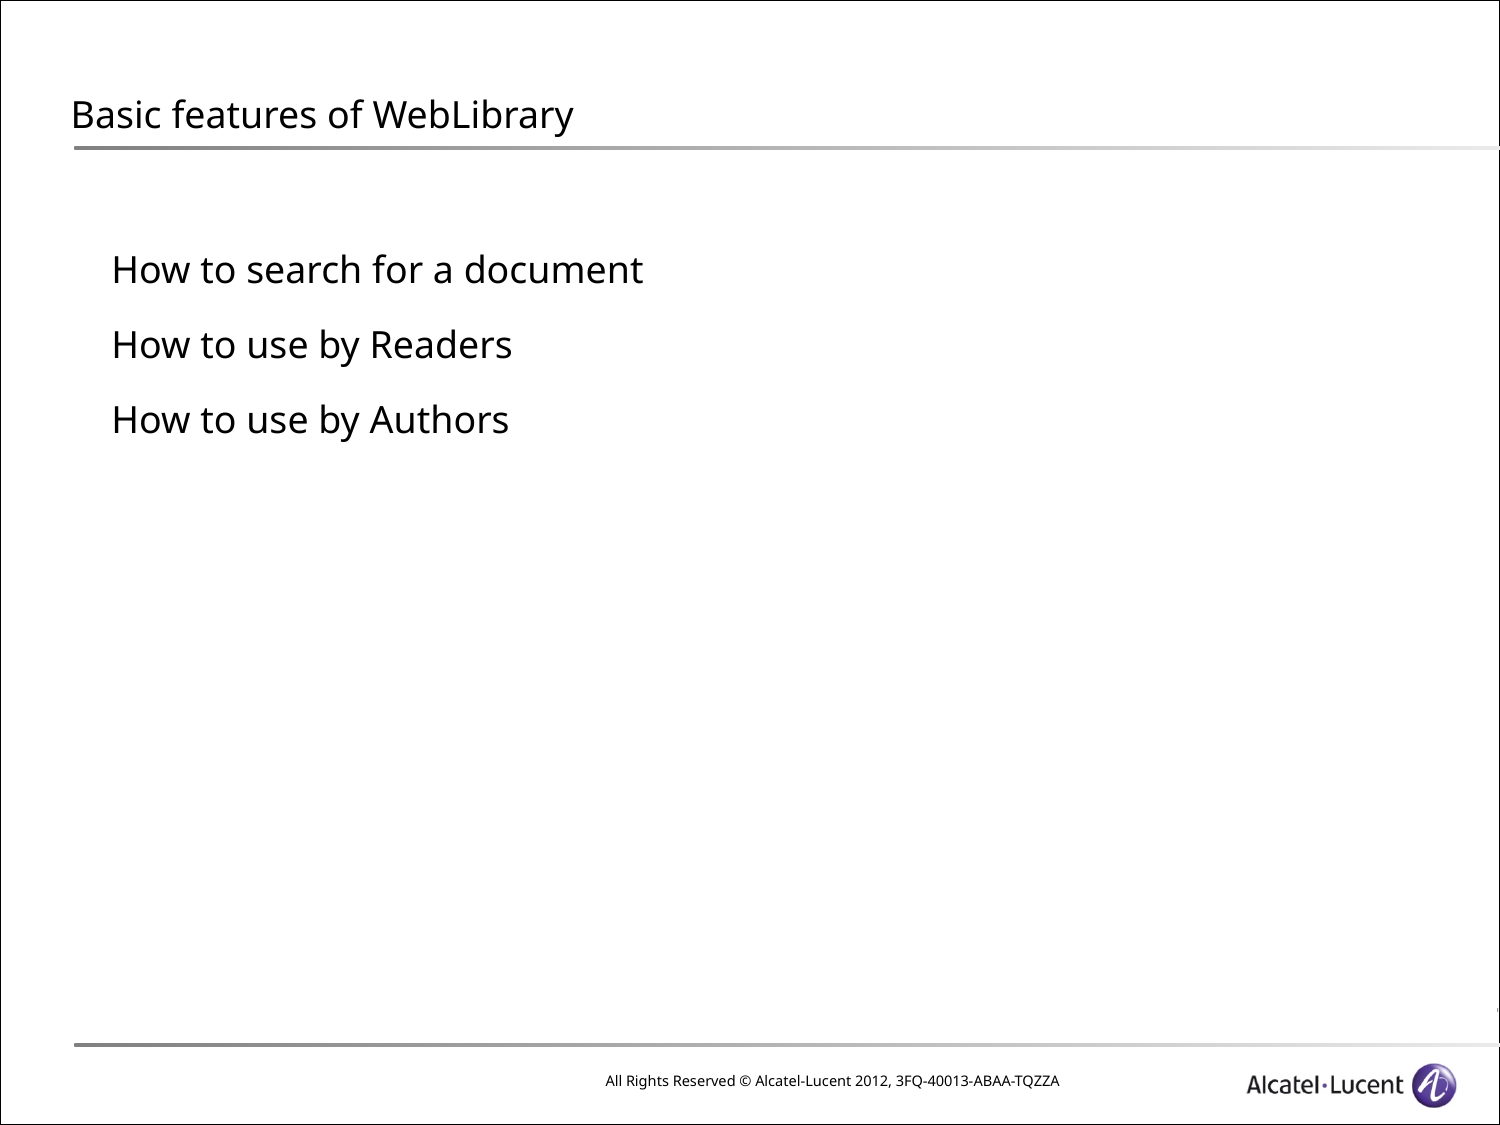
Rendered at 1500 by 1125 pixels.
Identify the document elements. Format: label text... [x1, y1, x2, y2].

title Basic features of WebLibrary [70, 11, 1425, 137]
list How to search for a document How to use by Readers How to use by Authors [83, 241, 1449, 692]
picture [1224, 1061, 1478, 1114]
